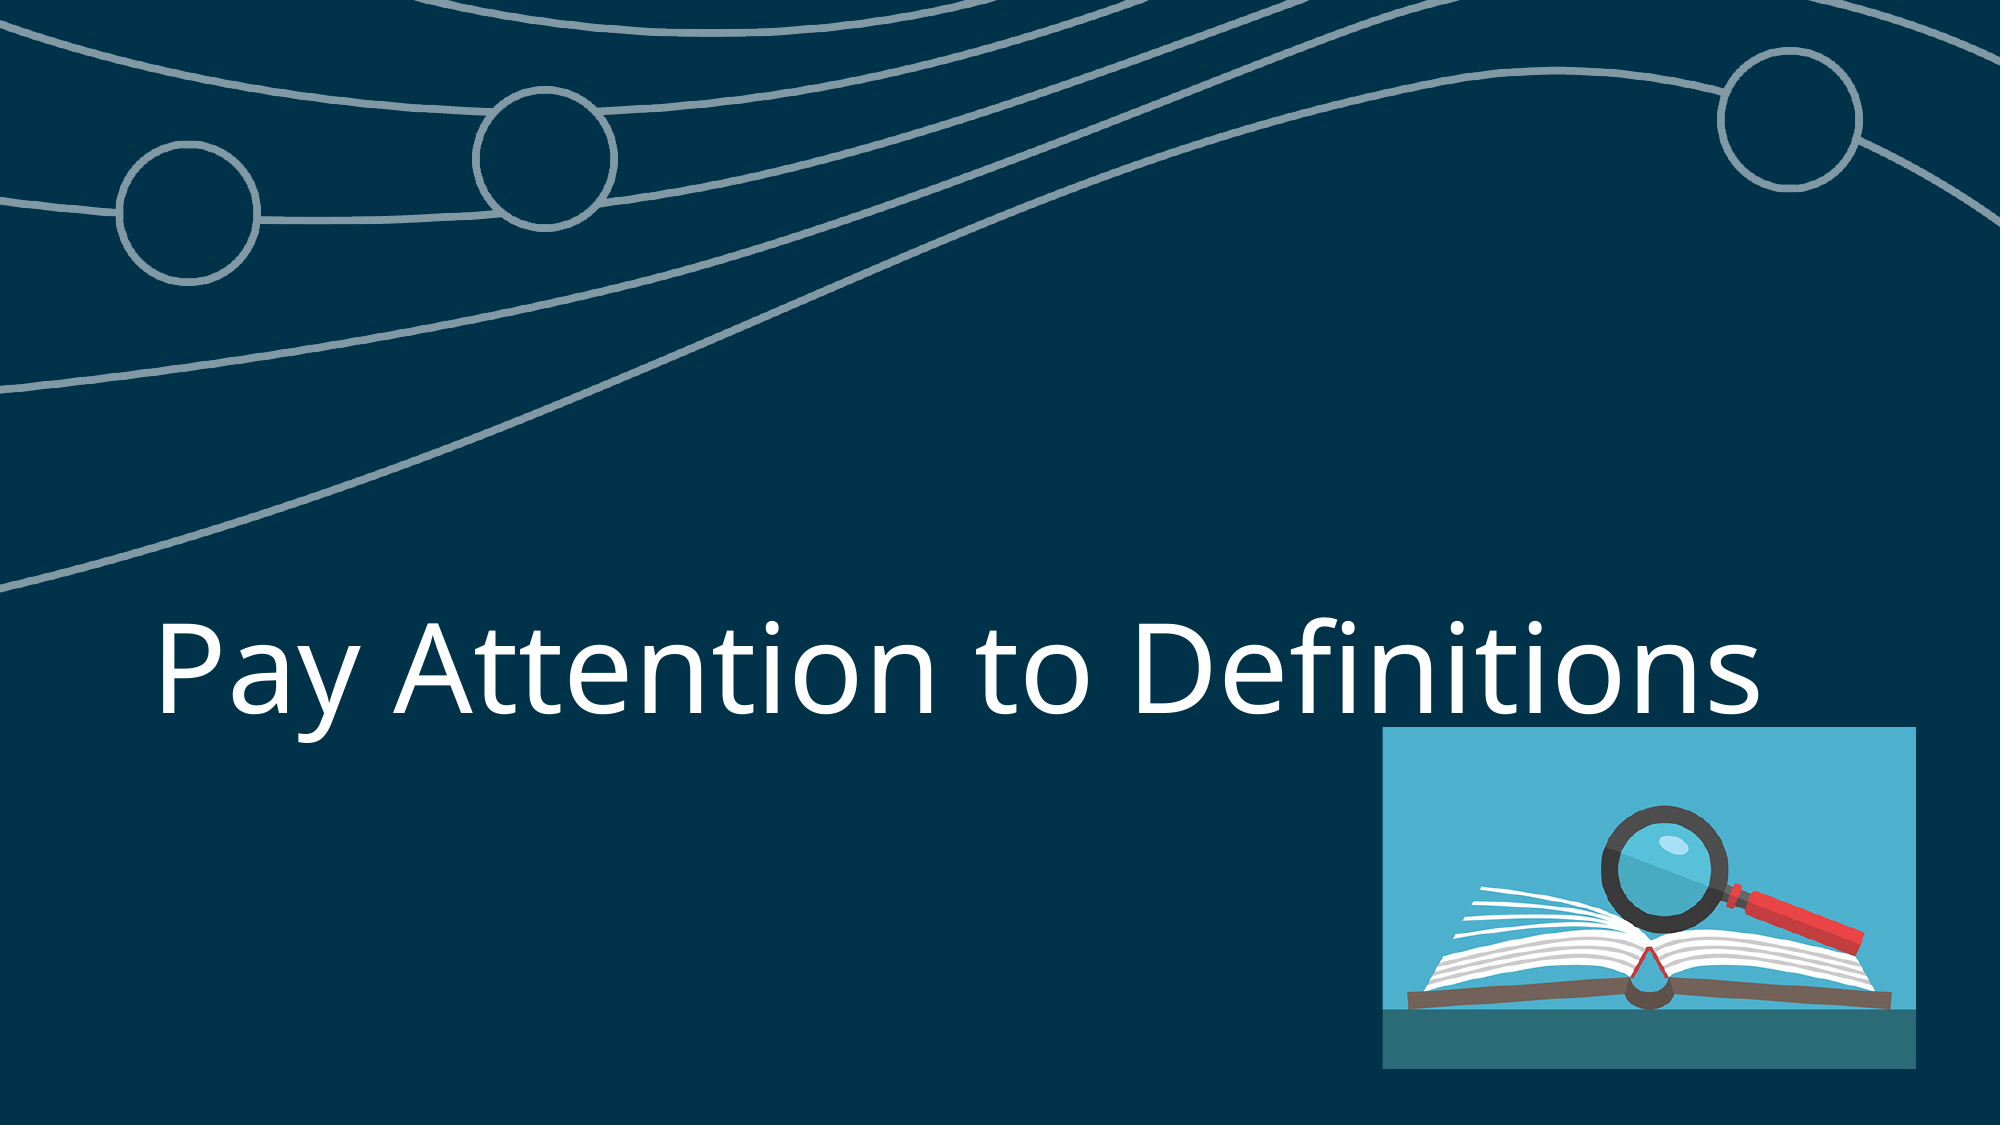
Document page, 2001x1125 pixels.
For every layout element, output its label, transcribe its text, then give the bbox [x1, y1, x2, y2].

title Pay Attention to Definitions [136, 289, 1862, 749]
picture [0, 550, 136, 592]
picture [1383, 728, 1915, 1068]
picture [0, 0, 1306, 285]
picture [602, 0, 1455, 289]
picture [1813, 0, 2000, 64]
picture [823, 48, 2000, 289]
picture [0, 371, 136, 393]
picture [418, 0, 993, 36]
